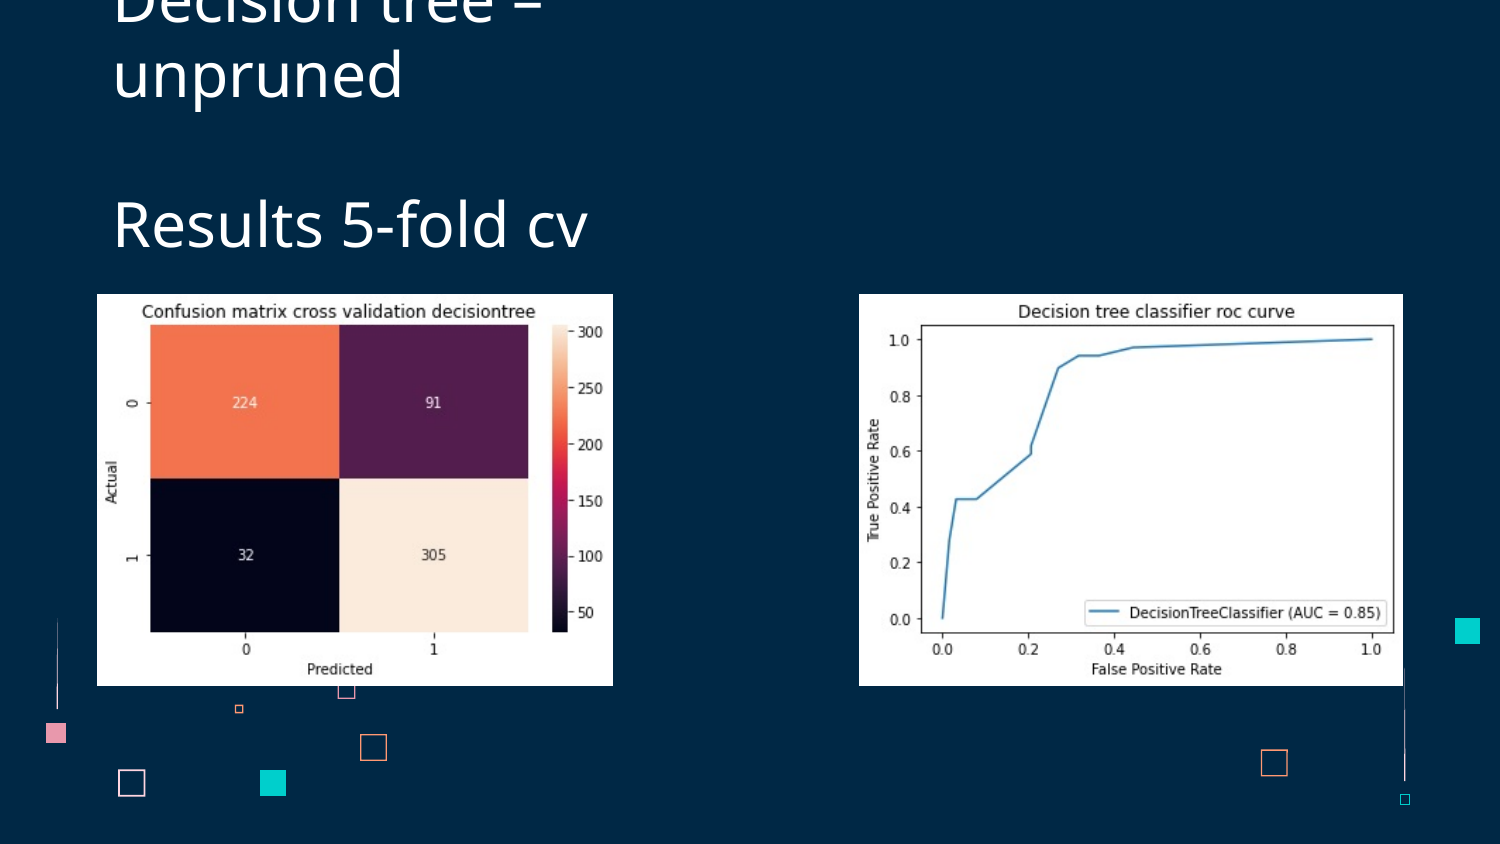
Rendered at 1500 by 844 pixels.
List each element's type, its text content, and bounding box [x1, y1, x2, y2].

title Decision tree – unpruned Results 5-fold cv [97, 180, 790, 275]
picture [858, 294, 1403, 686]
picture [97, 294, 613, 686]
